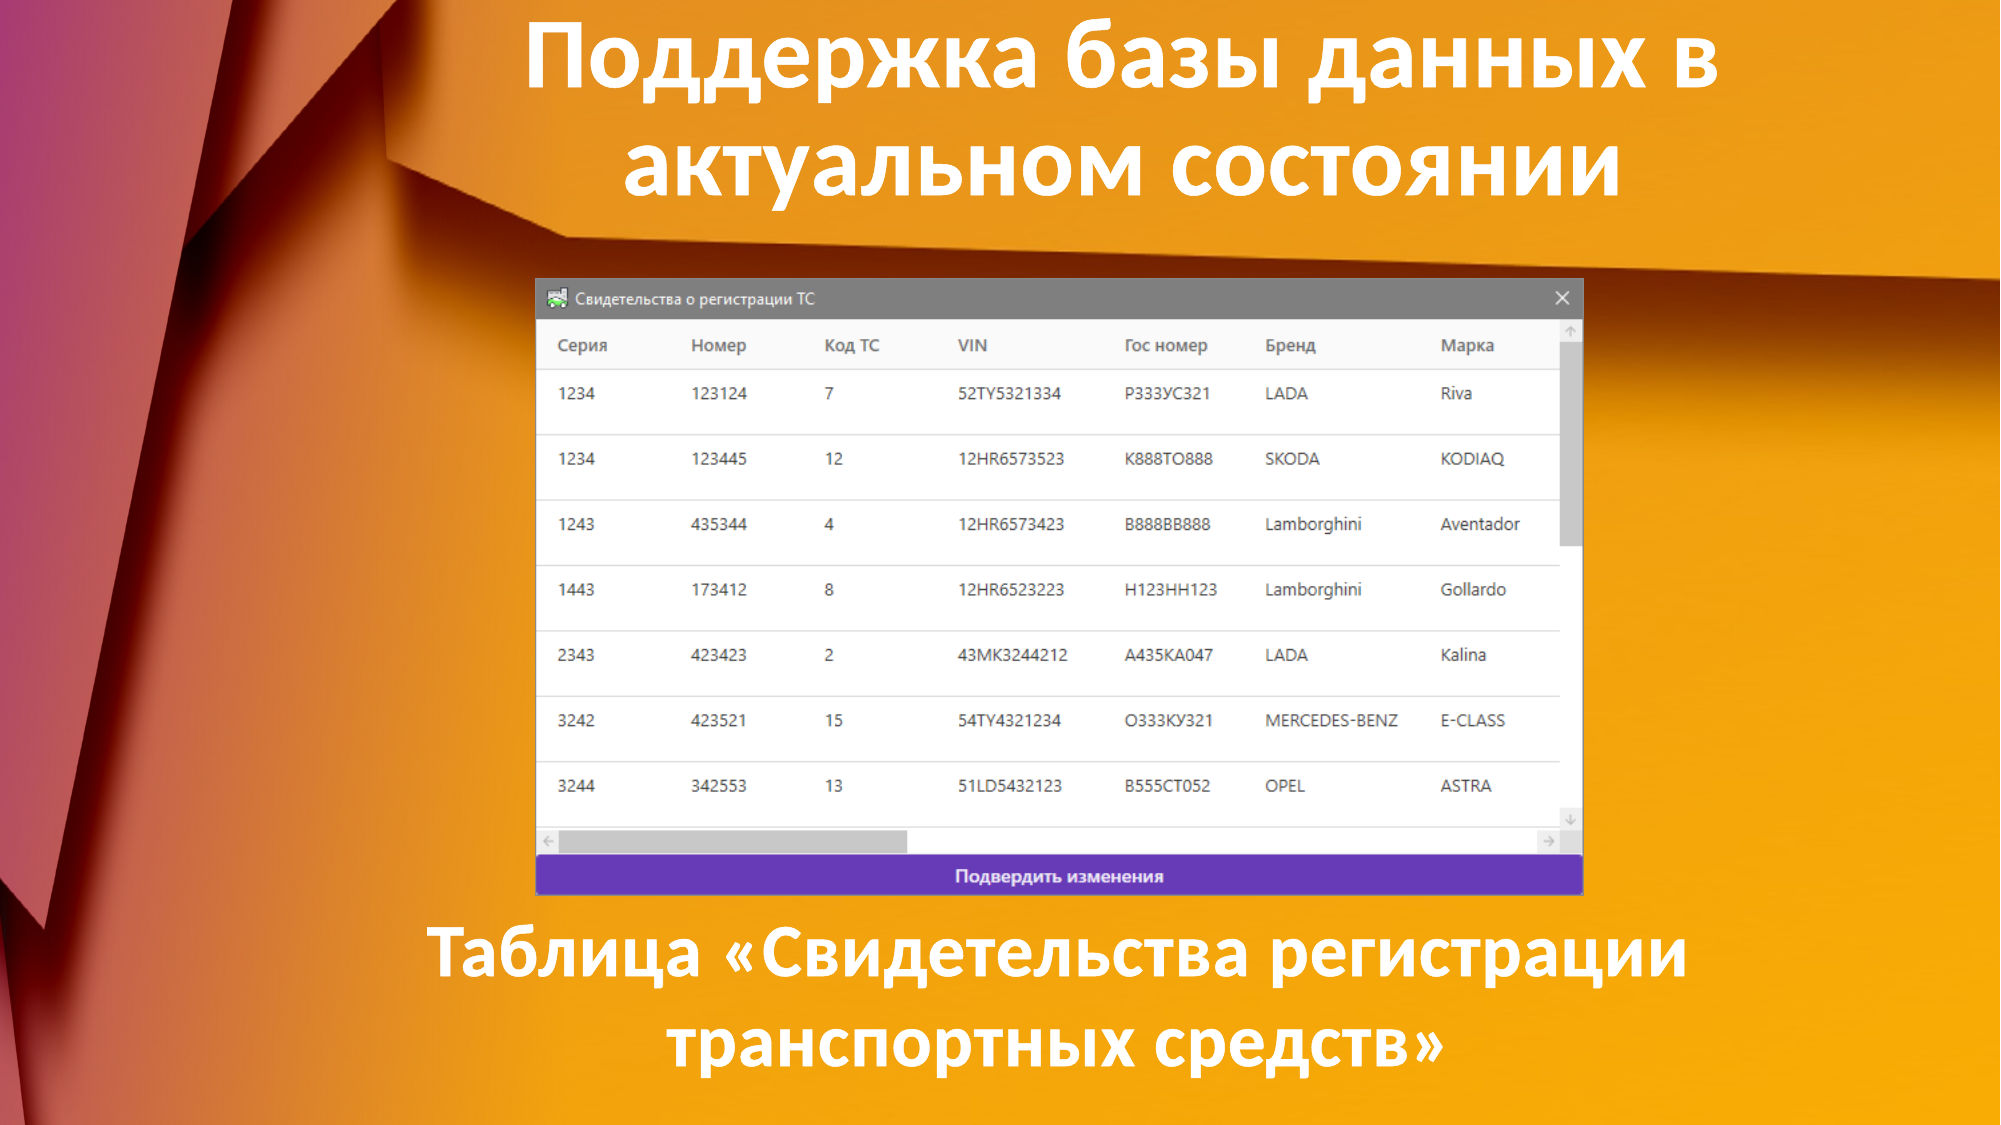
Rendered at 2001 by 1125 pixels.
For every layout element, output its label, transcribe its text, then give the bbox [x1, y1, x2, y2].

text_box Таблица «Свидетельства регистрации транспортных средств» [258, 893, 1861, 1089]
picture [0, 0, 2000, 1125]
title Поддержка базы данных в актуальном состоянии [321, 0, 1927, 218]
